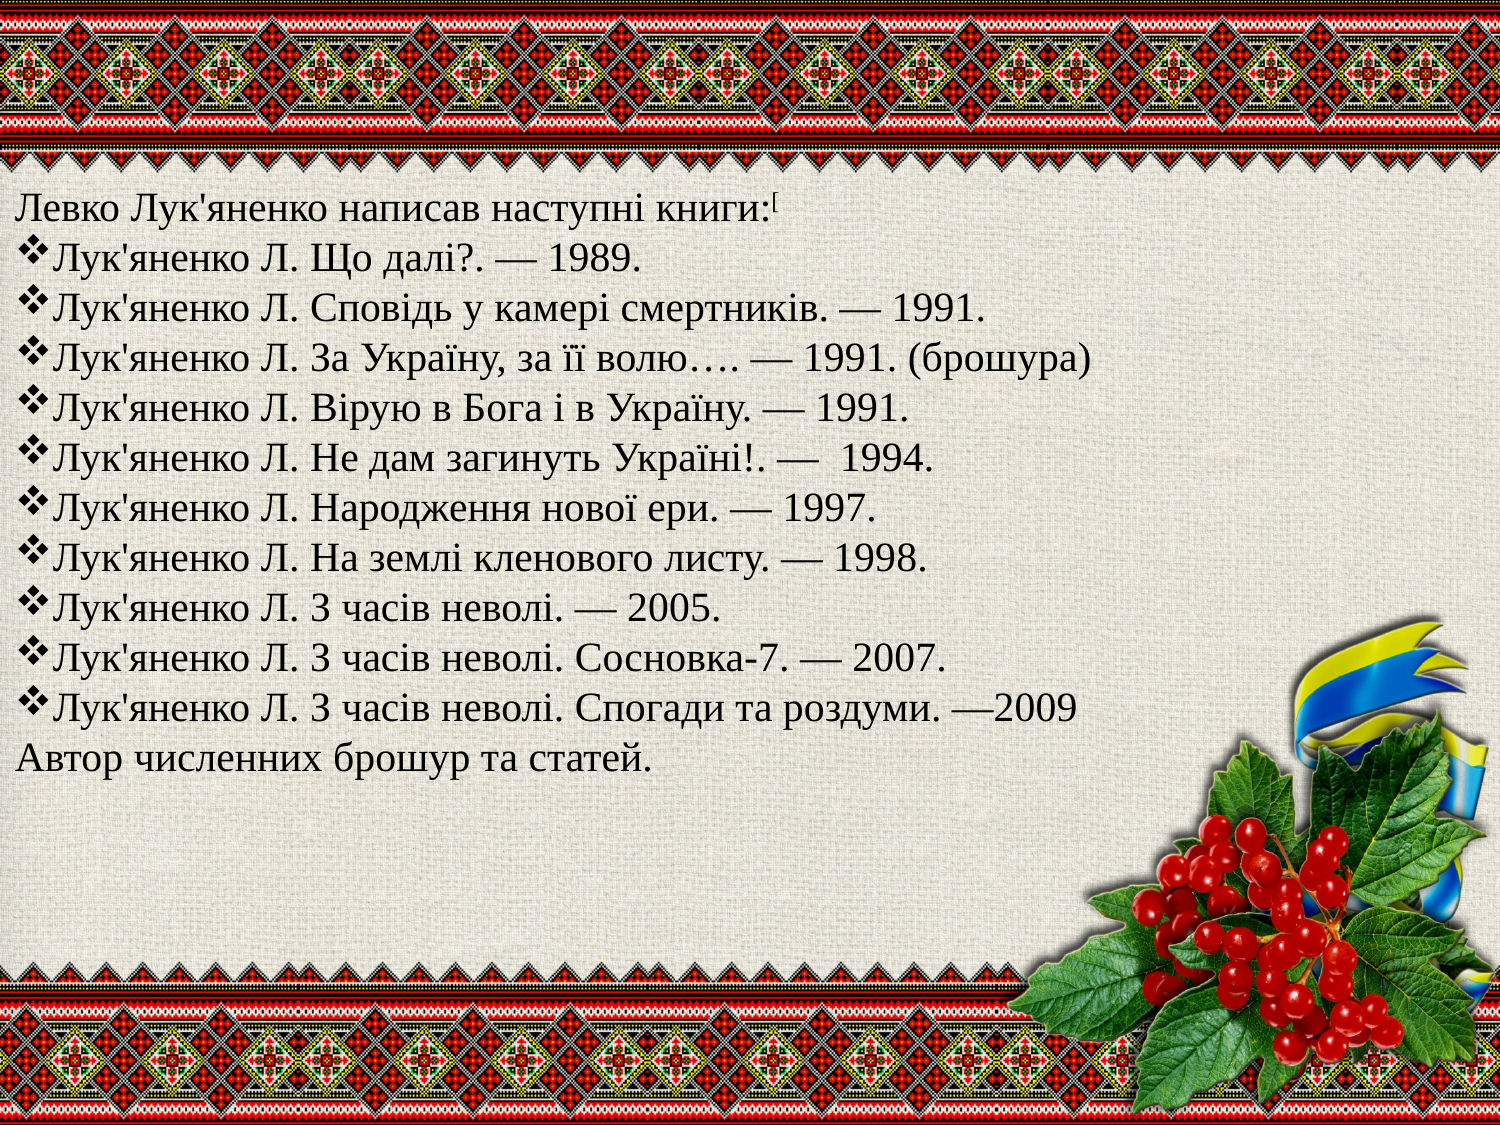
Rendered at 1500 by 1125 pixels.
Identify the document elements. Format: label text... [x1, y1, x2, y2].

text_box Левко Лук'яненко написав наступні книги:[ Лук'яненко Л. Що далі?. — 1989. Лук'яненко Л. Сповідь у камері смертників. — 1991. Лук'яненко Л. За Україну, за її волю…. — 1991. (брошура) Лук'яненко Л. Вірую в Бога і в Україну. — 1991. Лук'яненко Л. Не дам загинуть Україні!. — 1994. Лук'яненко Л. Народження нової ери. — 1997. Лук'яненко Л. На землі кленового листу. — 1998. Лук'яненко Л. З часів неволі. — 2005. Лук'яненко Л. З часів неволі. Сосновка-7. — 2007. Лук'яненко Л. З часів неволі. Спогади та роздуми. —2009 Автор численних брошур та статей. [0, 172, 1500, 833]
picture [0, 0, 1500, 172]
picture [0, 833, 1500, 1125]
